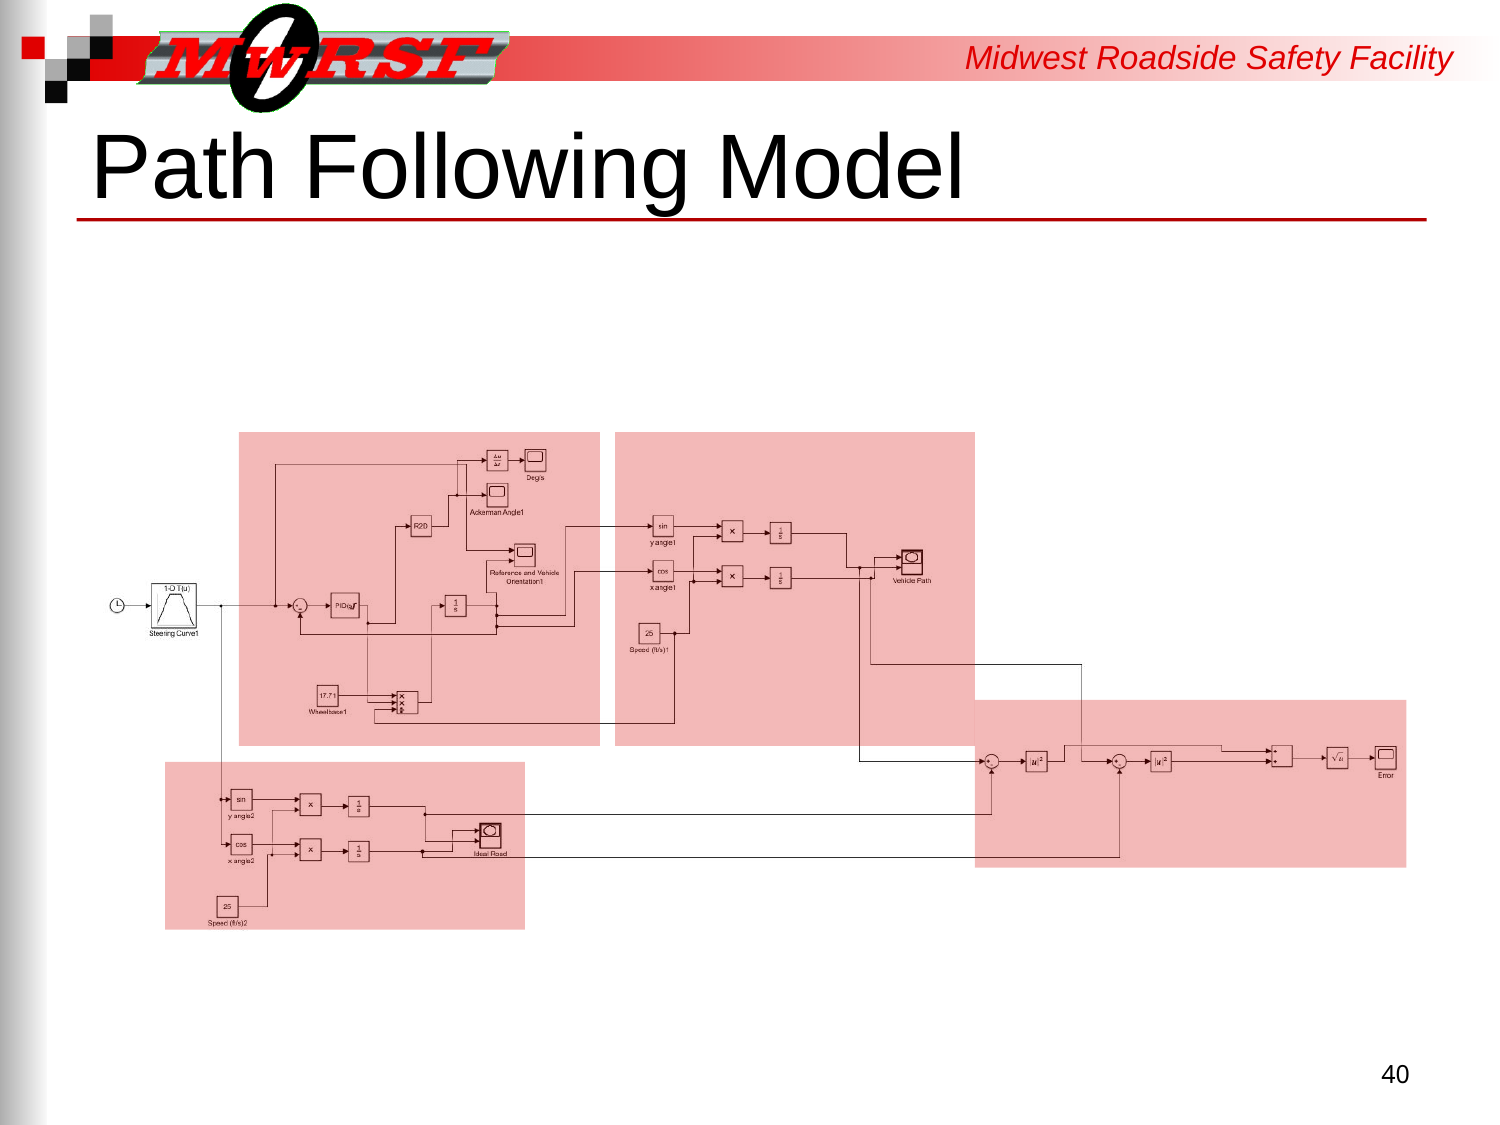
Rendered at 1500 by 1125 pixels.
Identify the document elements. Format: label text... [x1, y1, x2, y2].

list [74, 336, 1426, 952]
picture [135, 2, 510, 94]
title Path Following Model [75, 94, 1425, 230]
slide_number 40 [1074, 1024, 1426, 1101]
